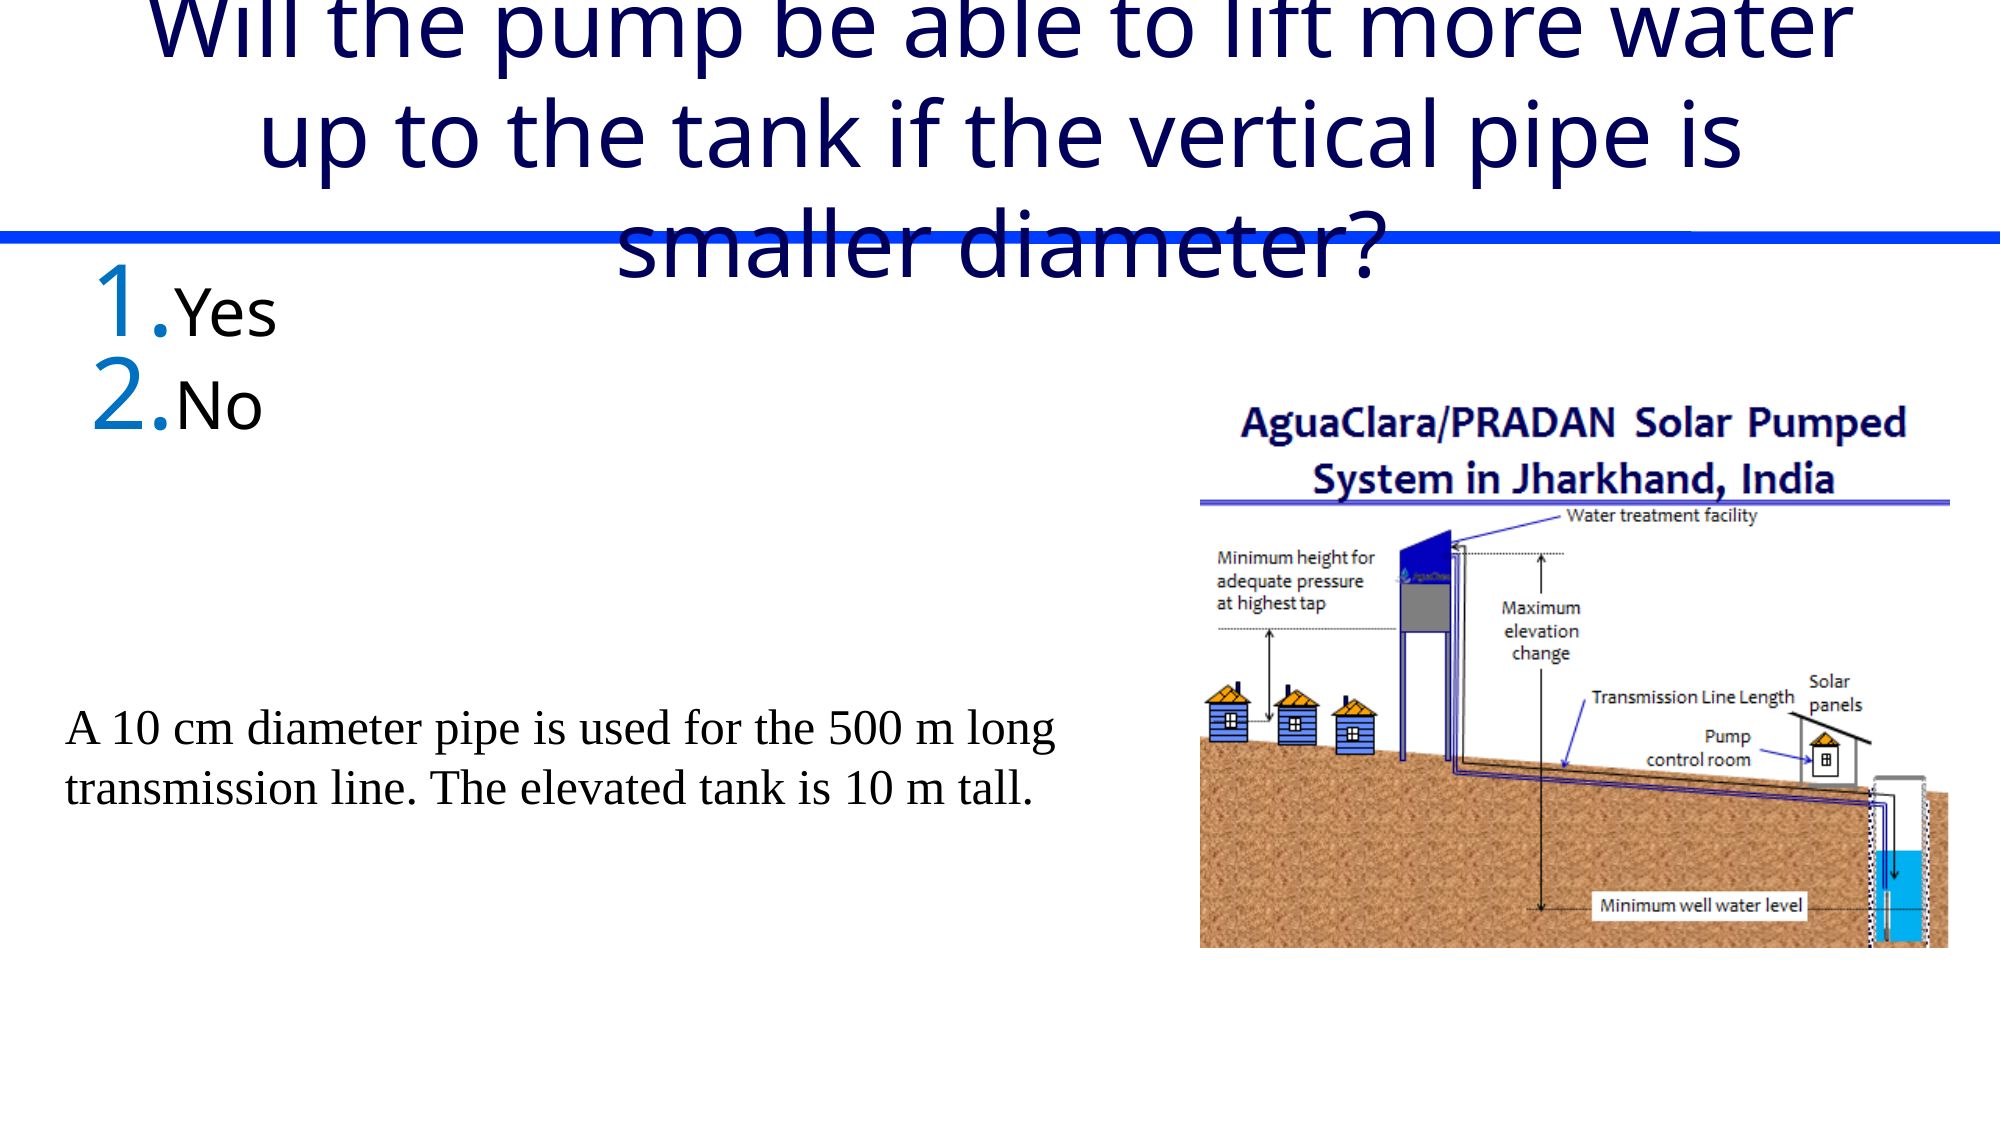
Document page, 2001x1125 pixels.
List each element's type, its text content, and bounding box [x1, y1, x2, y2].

list Yes No [74, 262, 1930, 1006]
text_box A 10 cm diameter pipe is used for the 500 m long transmission line. The elevated tank is 10 m tall. [49, 686, 1149, 822]
picture [1199, 384, 1951, 948]
title Will the pump be able to lift more water up to the tank if the vertical pipe is smaller diameter? [75, 37, 1930, 225]
